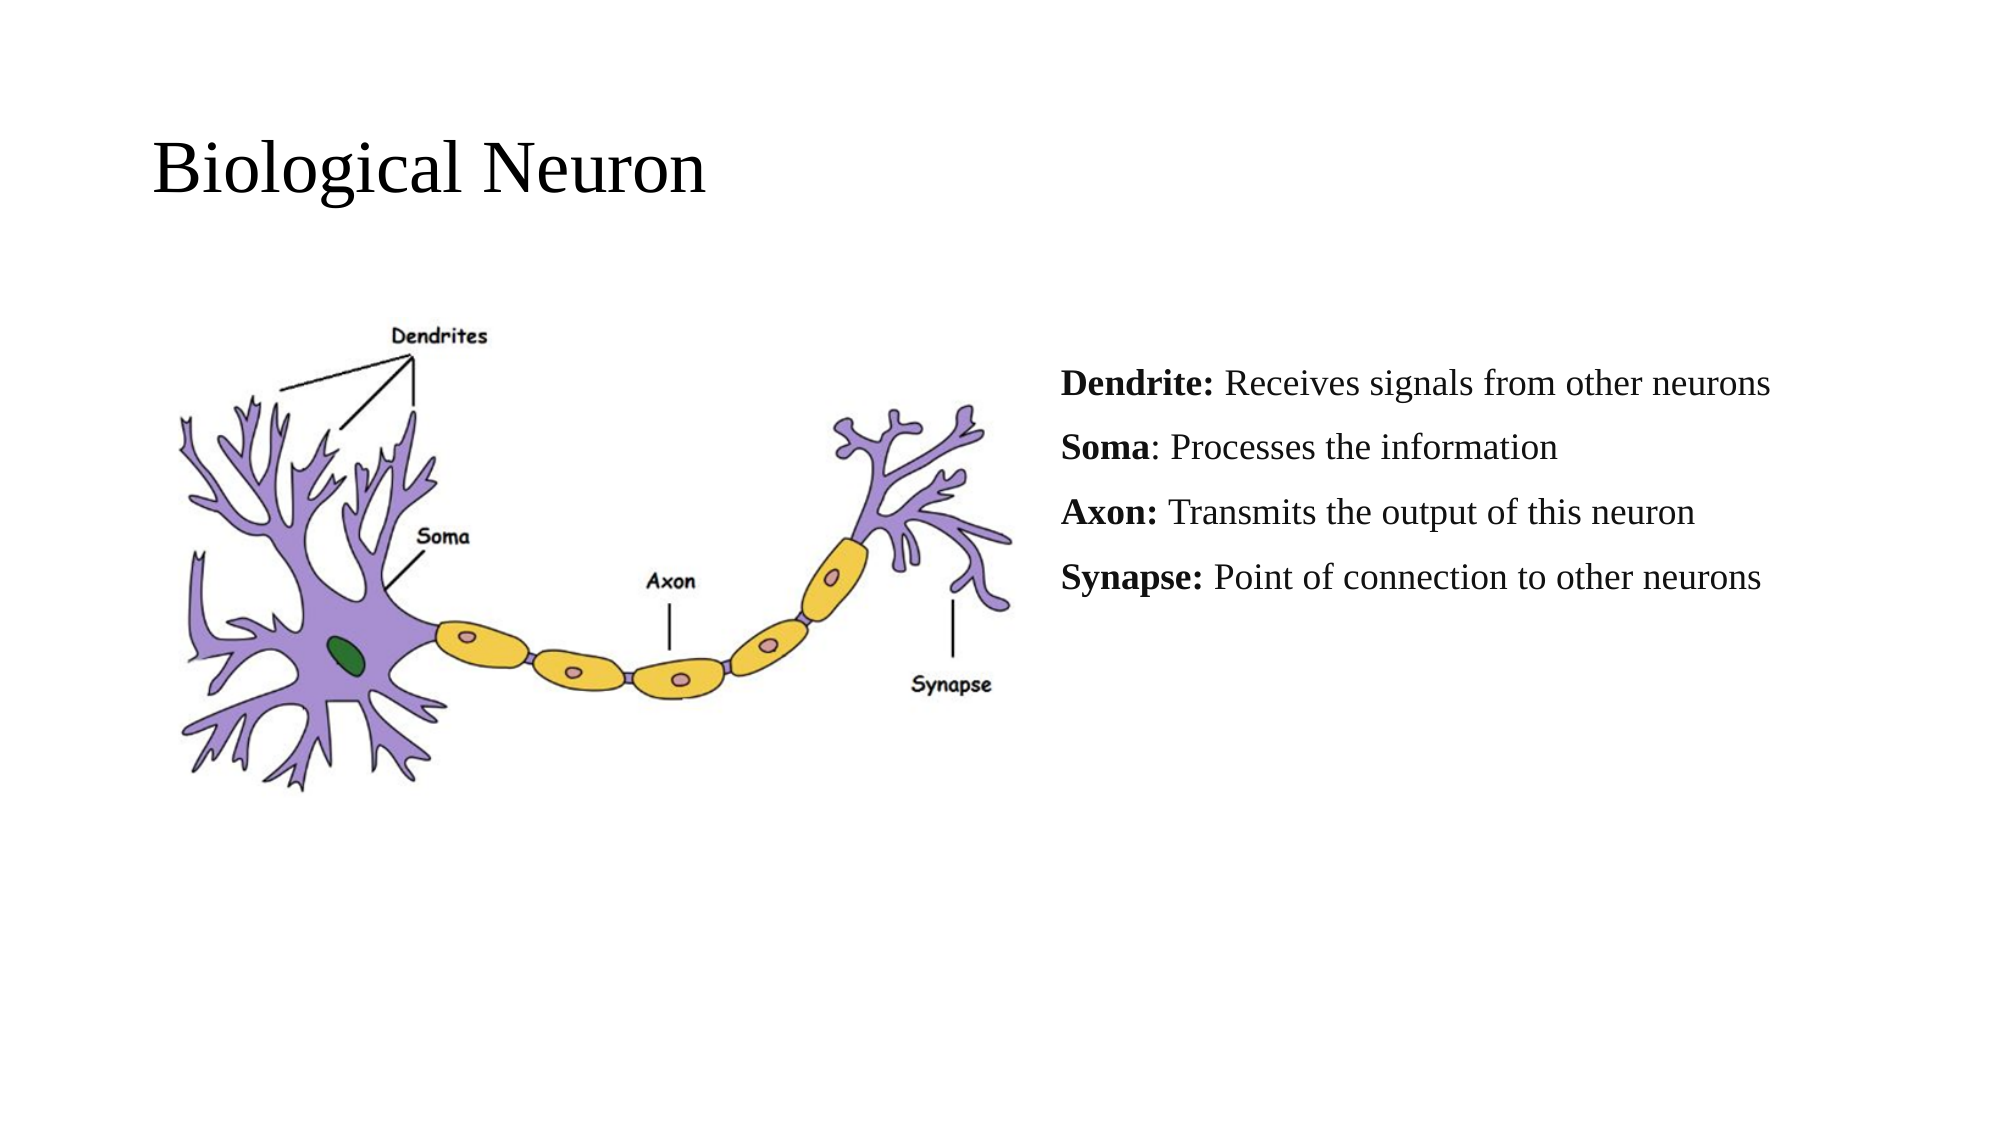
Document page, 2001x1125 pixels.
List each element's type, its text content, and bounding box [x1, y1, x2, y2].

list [137, 317, 1047, 808]
title Biological Neuron [137, 59, 1863, 278]
text_box Dendrite: Receives signals from other neurons Soma: Processes the information Axon: Transmits the output of this neuron Synapse: Point of connection to other neurons [1047, 347, 1960, 677]
